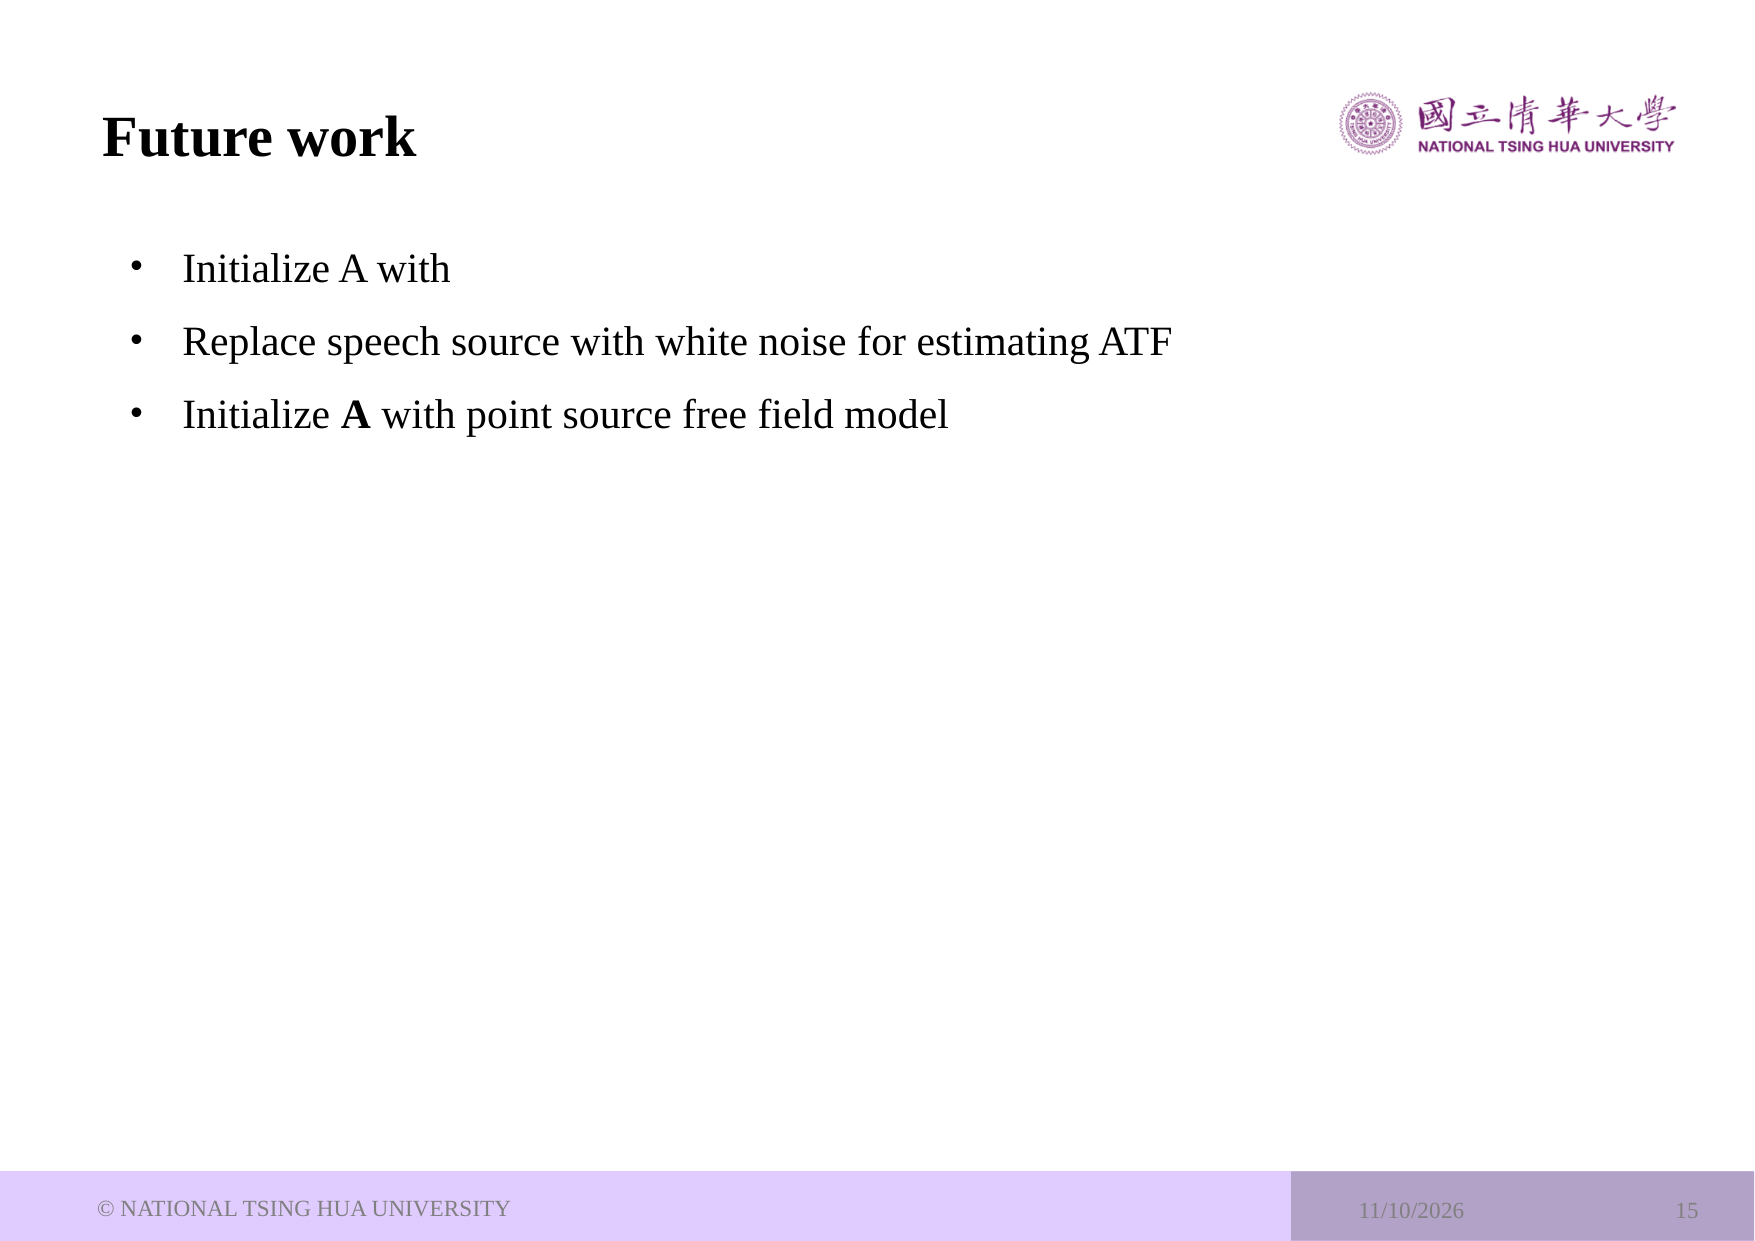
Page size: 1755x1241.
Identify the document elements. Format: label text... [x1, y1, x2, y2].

picture [0, 1171, 1291, 1241]
picture [1333, 77, 1700, 170]
slide_number 15 [1577, 1180, 1714, 1239]
footer © NATIONAL TSING HUA UNIVERSITY [82, 1177, 562, 1236]
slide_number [1343, 1180, 1551, 1239]
title Future work [87, 77, 1257, 182]
